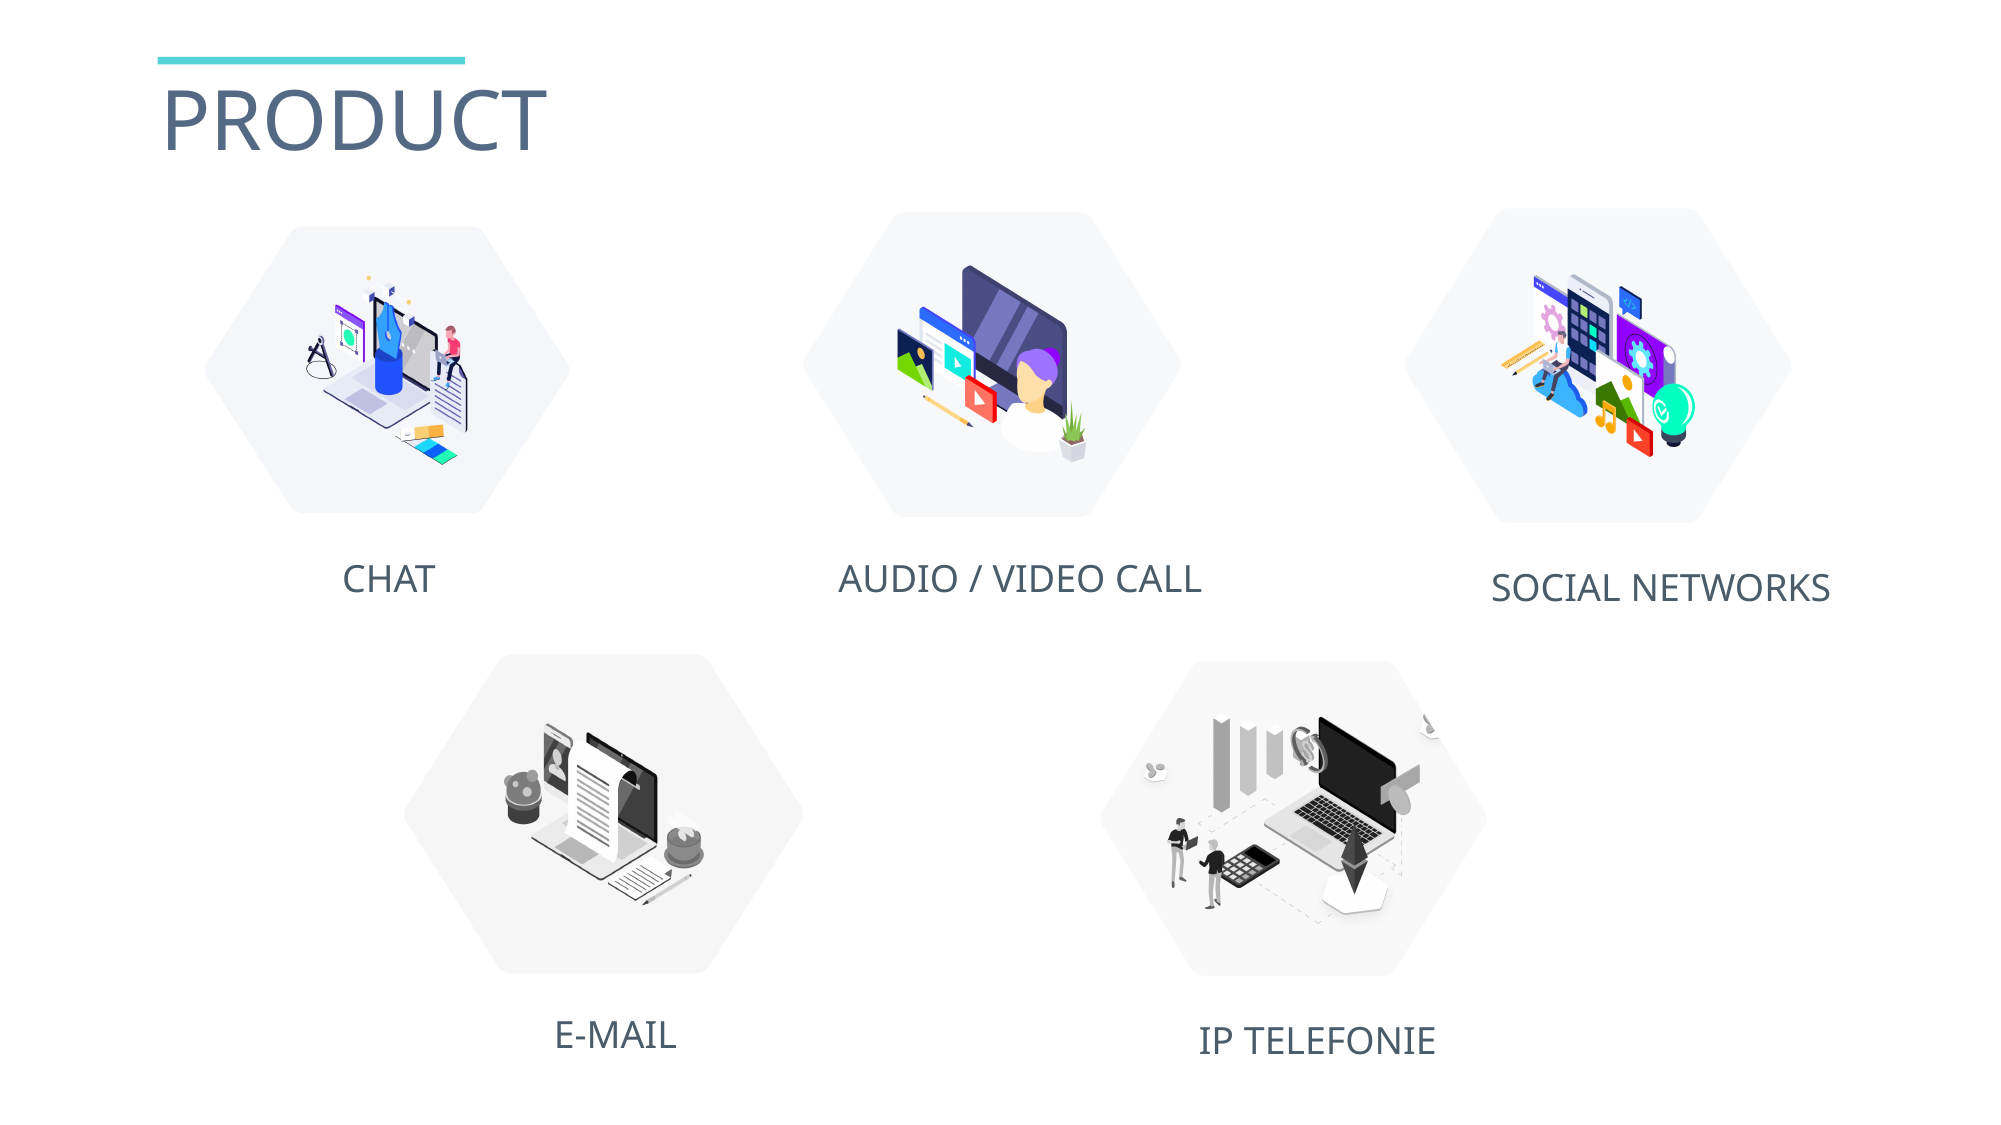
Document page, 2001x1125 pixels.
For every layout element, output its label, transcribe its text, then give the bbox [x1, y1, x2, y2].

text_box [157, 56, 466, 65]
text_box AUDIO / VIDEO CALL [823, 548, 1218, 608]
picture [803, 211, 1181, 518]
text_box PRODUCT [146, 59, 564, 175]
picture [1404, 208, 1792, 523]
text_box SOCIAL NETWORKS [1476, 556, 1847, 617]
text_box IP TELEFONIE [1183, 1009, 1452, 1070]
text_box CHAT [327, 548, 451, 608]
picture [1100, 660, 1487, 976]
picture [403, 654, 804, 974]
picture [204, 226, 570, 514]
text_box E-MAIL [539, 1003, 693, 1064]
